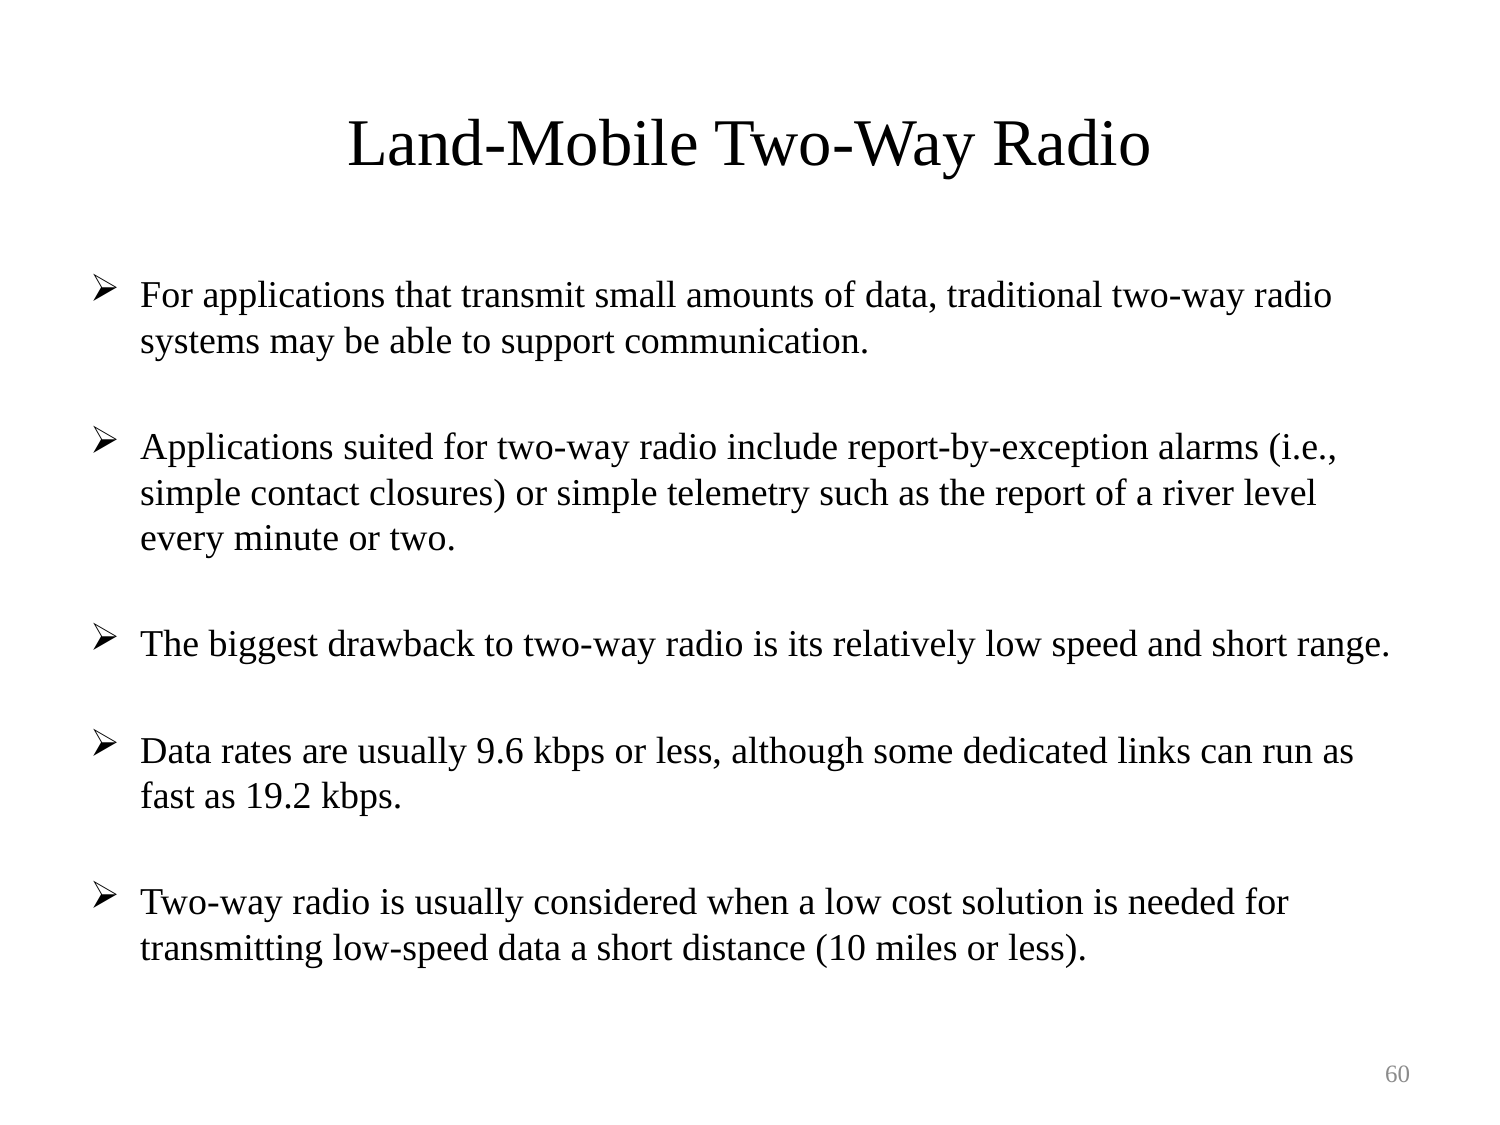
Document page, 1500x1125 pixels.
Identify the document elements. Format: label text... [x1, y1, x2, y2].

title Land-Mobile Two-Way Radio [75, 45, 1425, 233]
list For applications that transmit small amounts of data, traditional two-way radio systems may be able to support communication. Applications suited for two-way radio include report-by-exception alarms (i.e., simple contact closures) or simple telemetry such as the report of a river level every minute or two. The biggest drawback to two-way radio is its relatively low speed and short range. Data rates are usually 9.6 kbps or less, although some dedicated links can run as fast as 19.2 kbps. Two-way radio is usually considered when a low cost solution is needed for transmitting low-speed data a short distance (10 miles or less). [75, 262, 1425, 1005]
slide_number 60 [1074, 1042, 1425, 1103]
